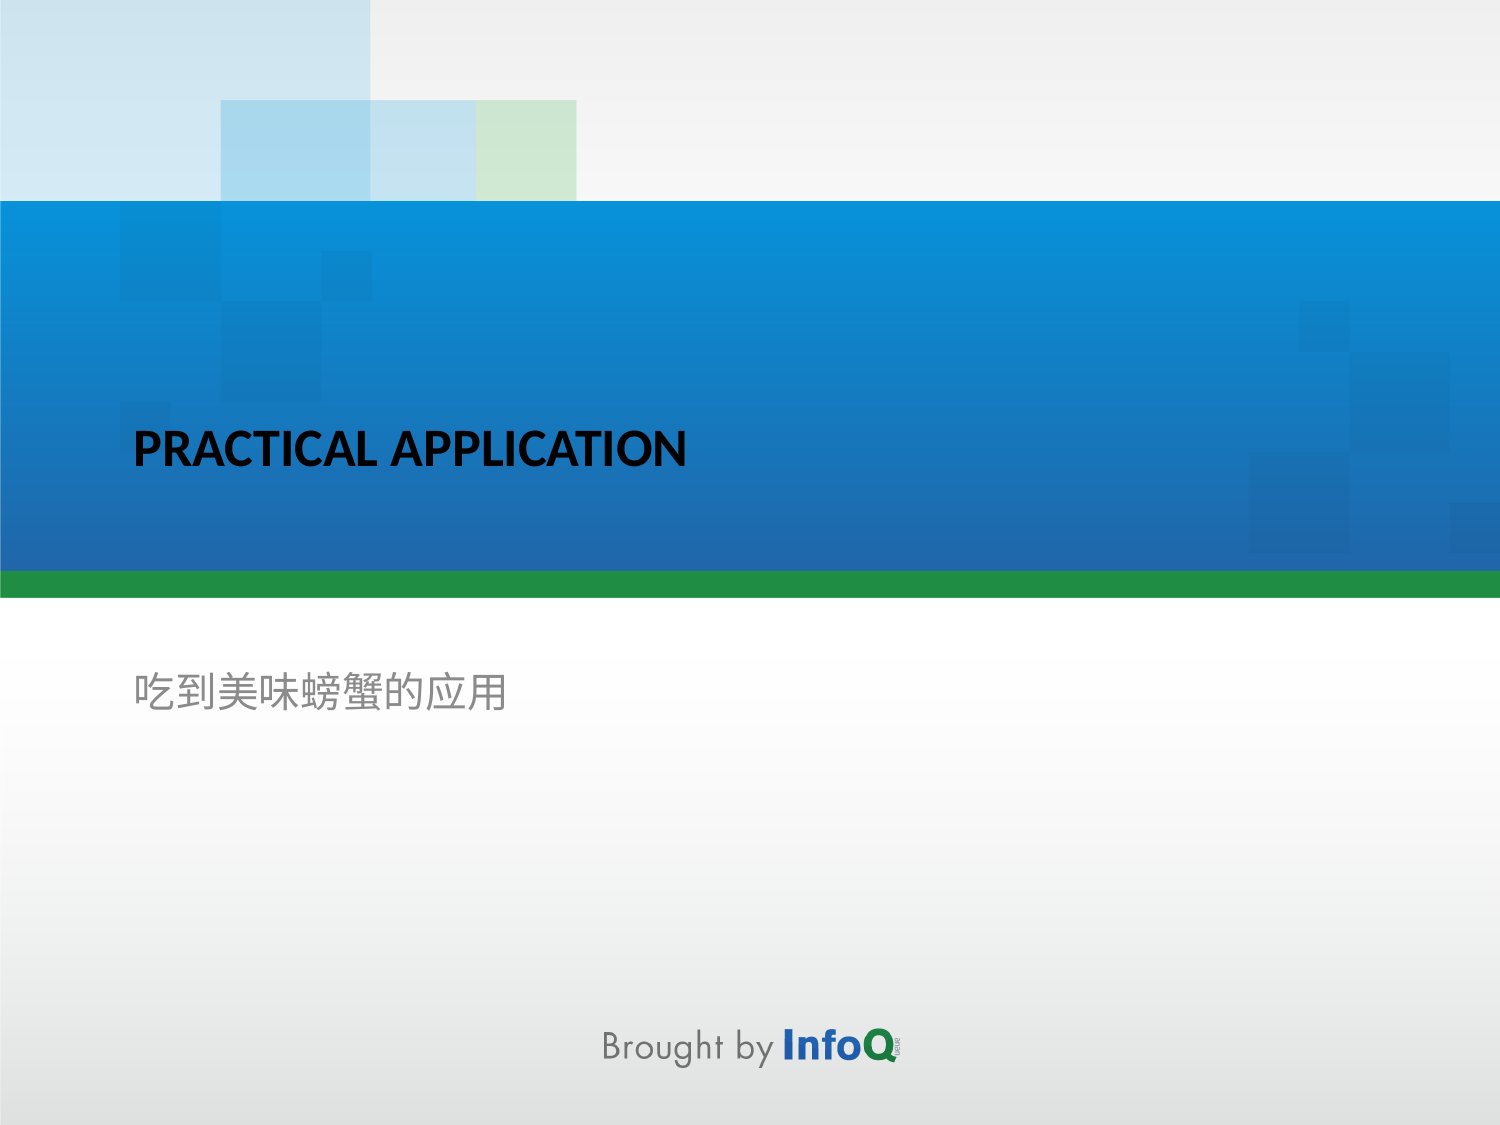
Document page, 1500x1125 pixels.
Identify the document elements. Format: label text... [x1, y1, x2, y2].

picture [0, 0, 1500, 200]
list 吃到美味螃蟹的应用 [118, 476, 1394, 723]
title Practical application [118, 339, 1394, 476]
picture [0, 236, 1500, 1125]
